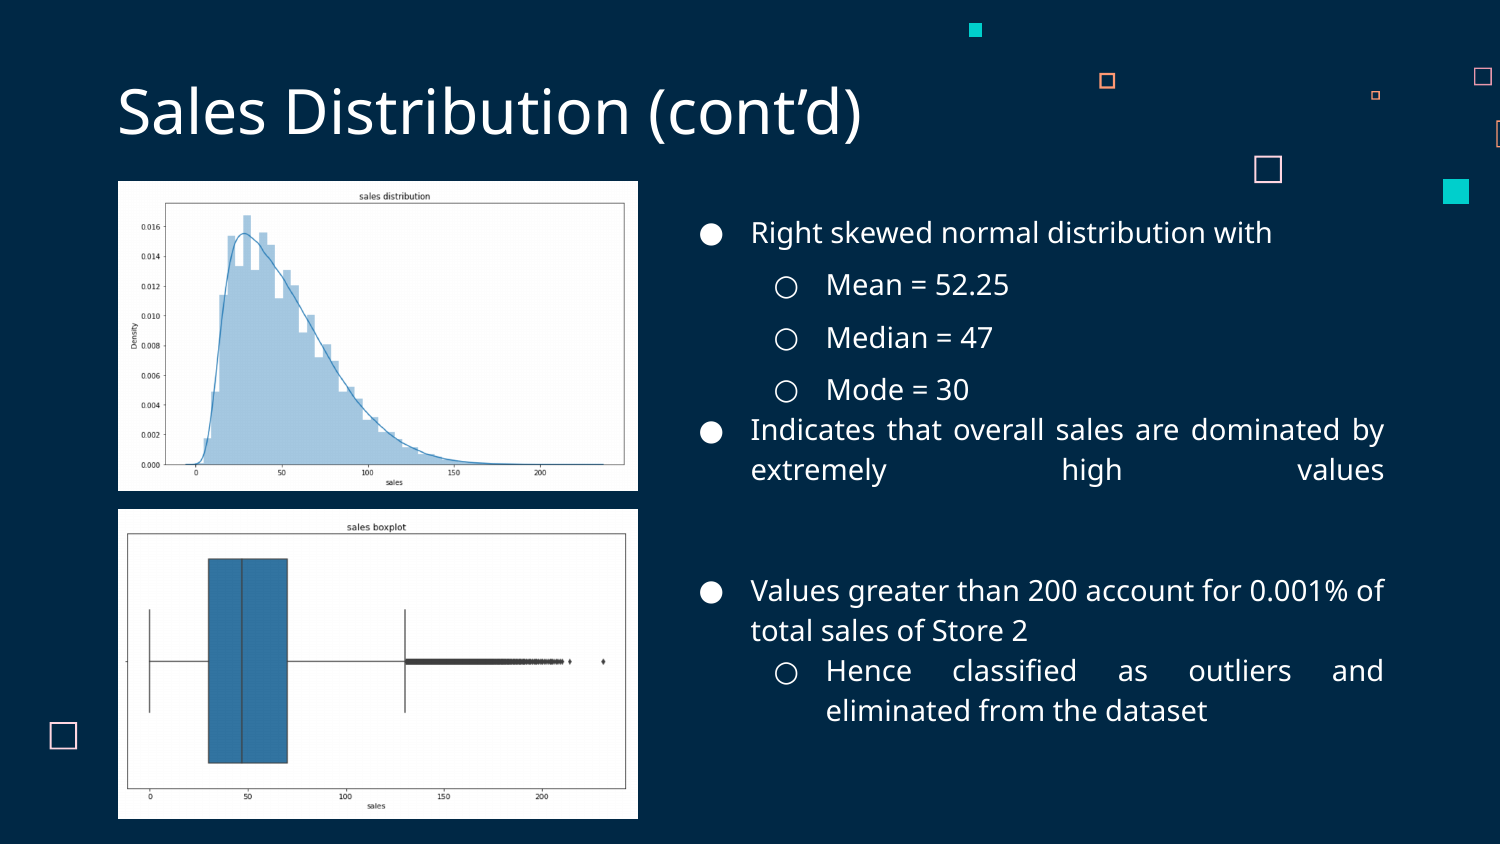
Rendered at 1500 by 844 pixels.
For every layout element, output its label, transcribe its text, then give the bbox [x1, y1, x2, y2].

picture [118, 509, 638, 819]
text_box Right skewed normal distribution with Mean = 52.25 Median = 47 Mode = 30 Indicates that overall sales are dominated by extremely high values Values greater than 200 account for 0.001% of total sales of Store 2 Hence classified as outliers and eliminated from the dataset [660, 181, 1400, 743]
title Sales Distribution (cont’d) [101, 67, 1459, 163]
picture [118, 181, 638, 491]
